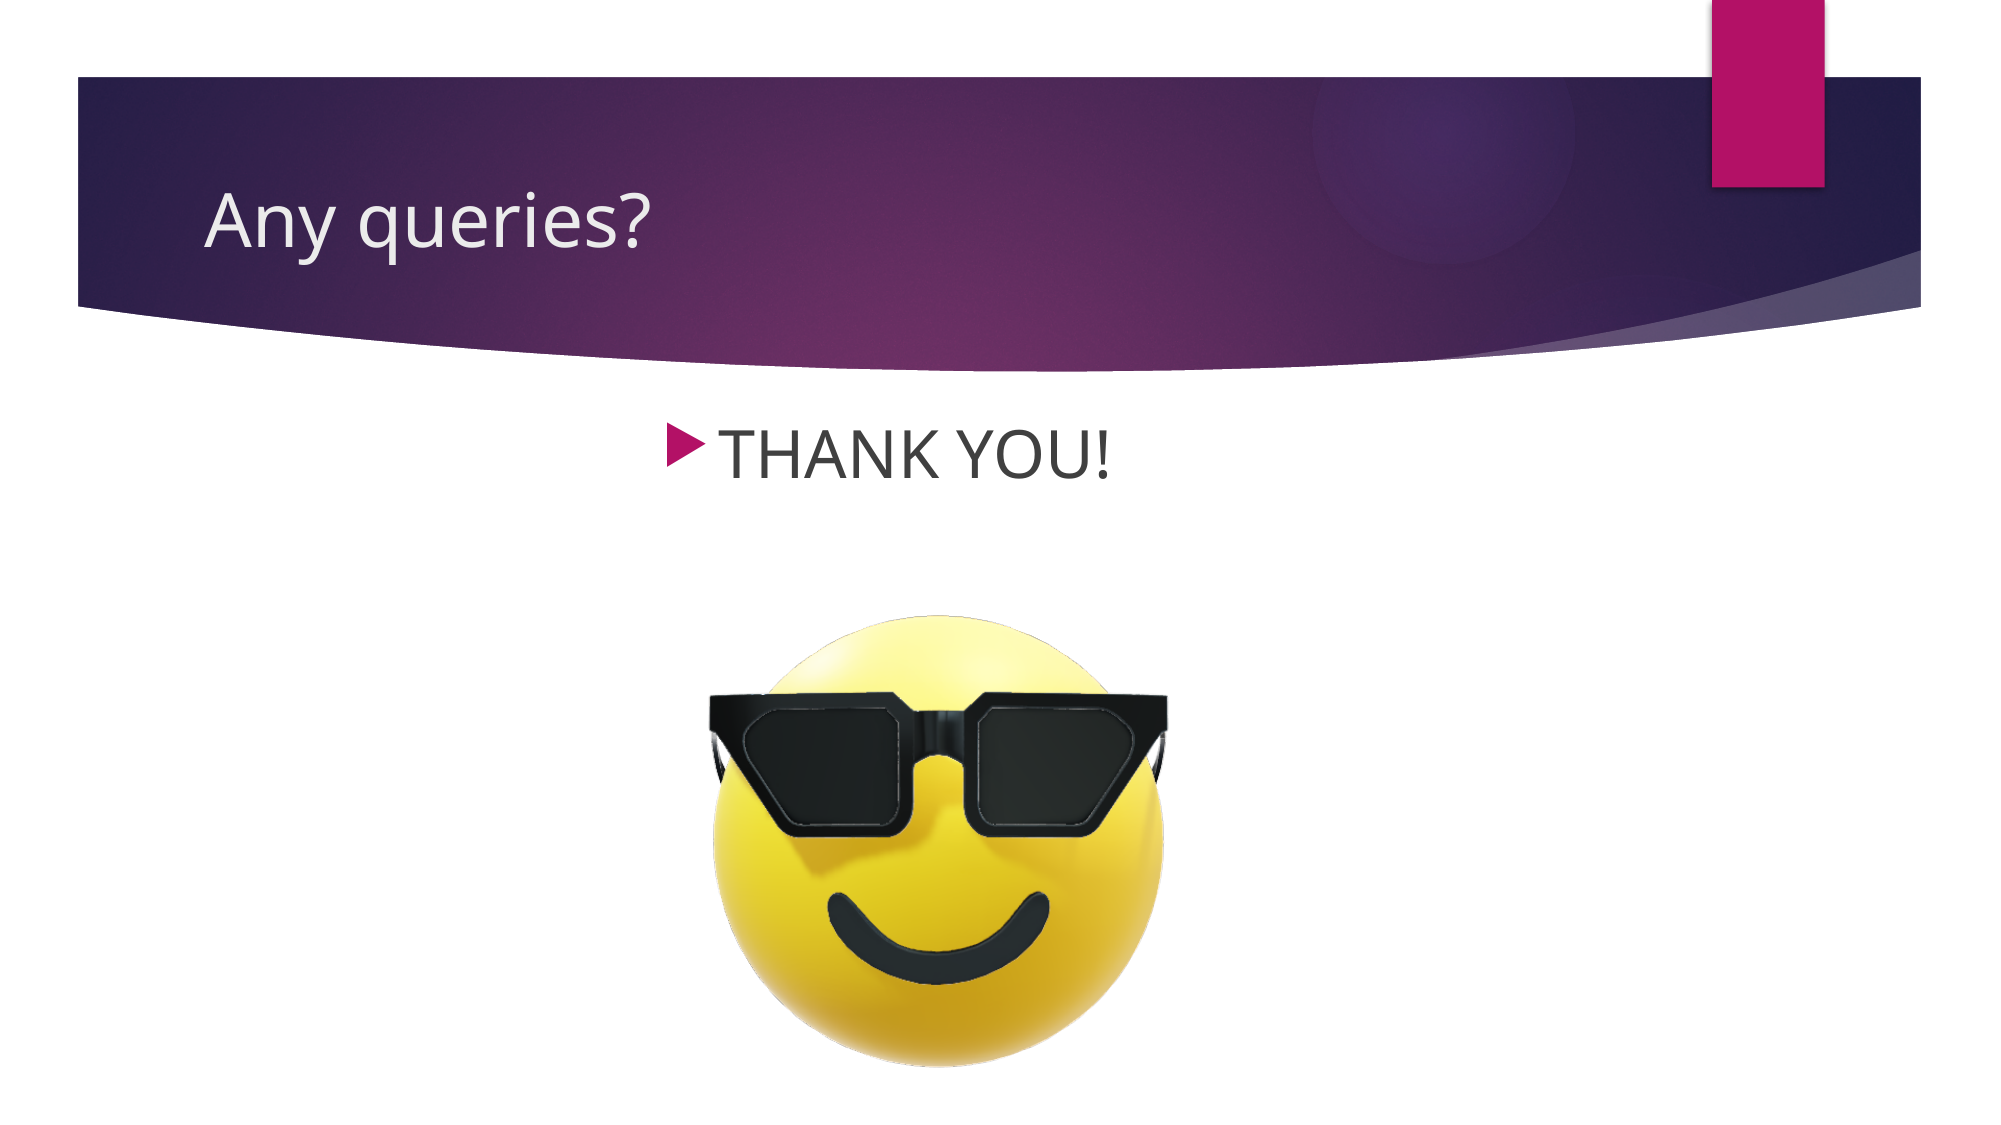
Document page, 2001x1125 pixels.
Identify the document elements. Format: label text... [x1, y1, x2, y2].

picture [697, 605, 1180, 1078]
title Any queries? [189, 159, 1627, 276]
list THANK YOU! [647, 404, 1254, 551]
